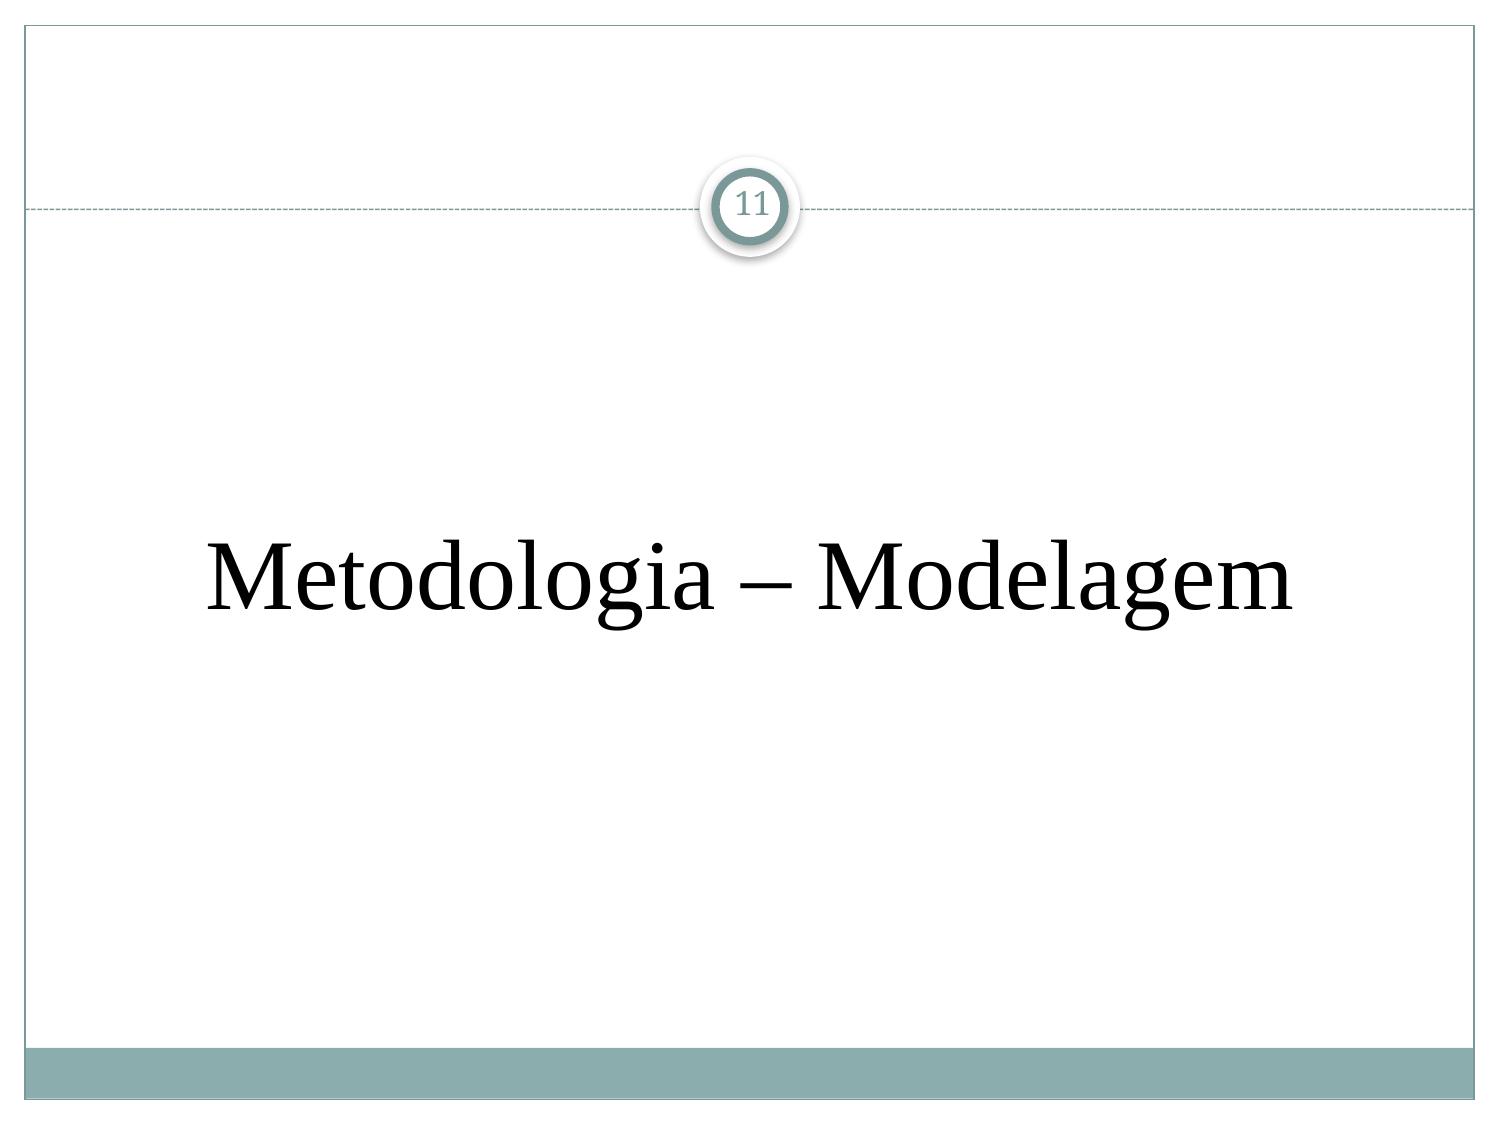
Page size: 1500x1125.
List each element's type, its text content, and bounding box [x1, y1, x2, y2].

slide_number 11 [715, 168, 791, 241]
title Metodologia – Modelagem [75, 450, 1425, 638]
